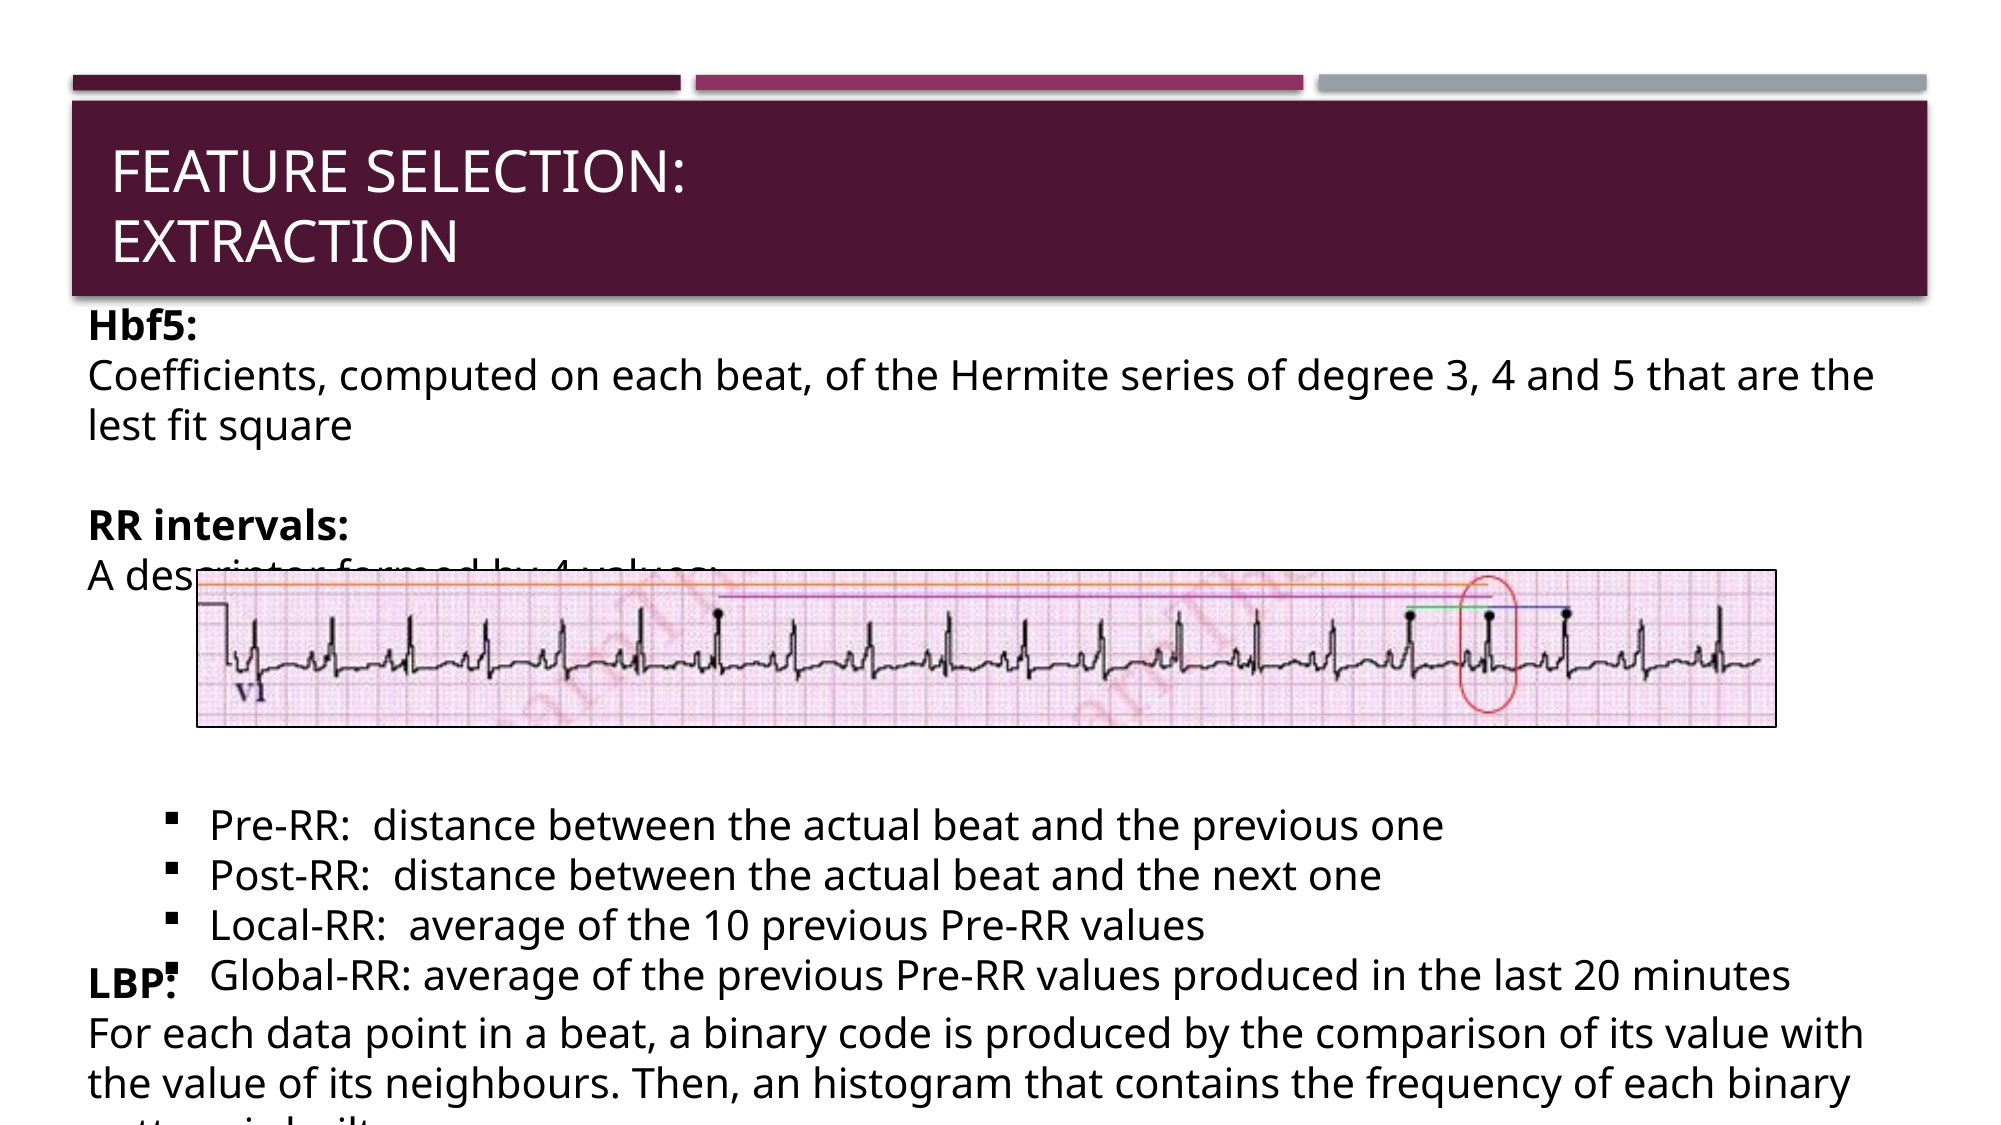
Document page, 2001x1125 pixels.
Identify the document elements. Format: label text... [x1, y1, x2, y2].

text_box LBP: For each data point in a beat, a binary code is produced by the comparison of its value with the value of its neighbours. Then, an histogram that contains the frequency of each binary pattern is built [72, 949, 1926, 1125]
title FEATURE SELECTION: EXTRACTION [95, 115, 1905, 282]
picture [197, 570, 1776, 727]
text_box Hbf5: Coefficients, computed on each beat, of the Hermite series of degree 3, 4 and 5 that are the lest fit square RR intervals: A descriptor formed by 4 values: Pre-RR: distance between the actual beat and the previous one Post-RR: distance between the actual beat and the next one Local-RR: average of the 10 previous Pre-RR values Global-RR: average of the previous Pre-RR values produced in the last 20 minutes [72, 291, 1926, 949]
